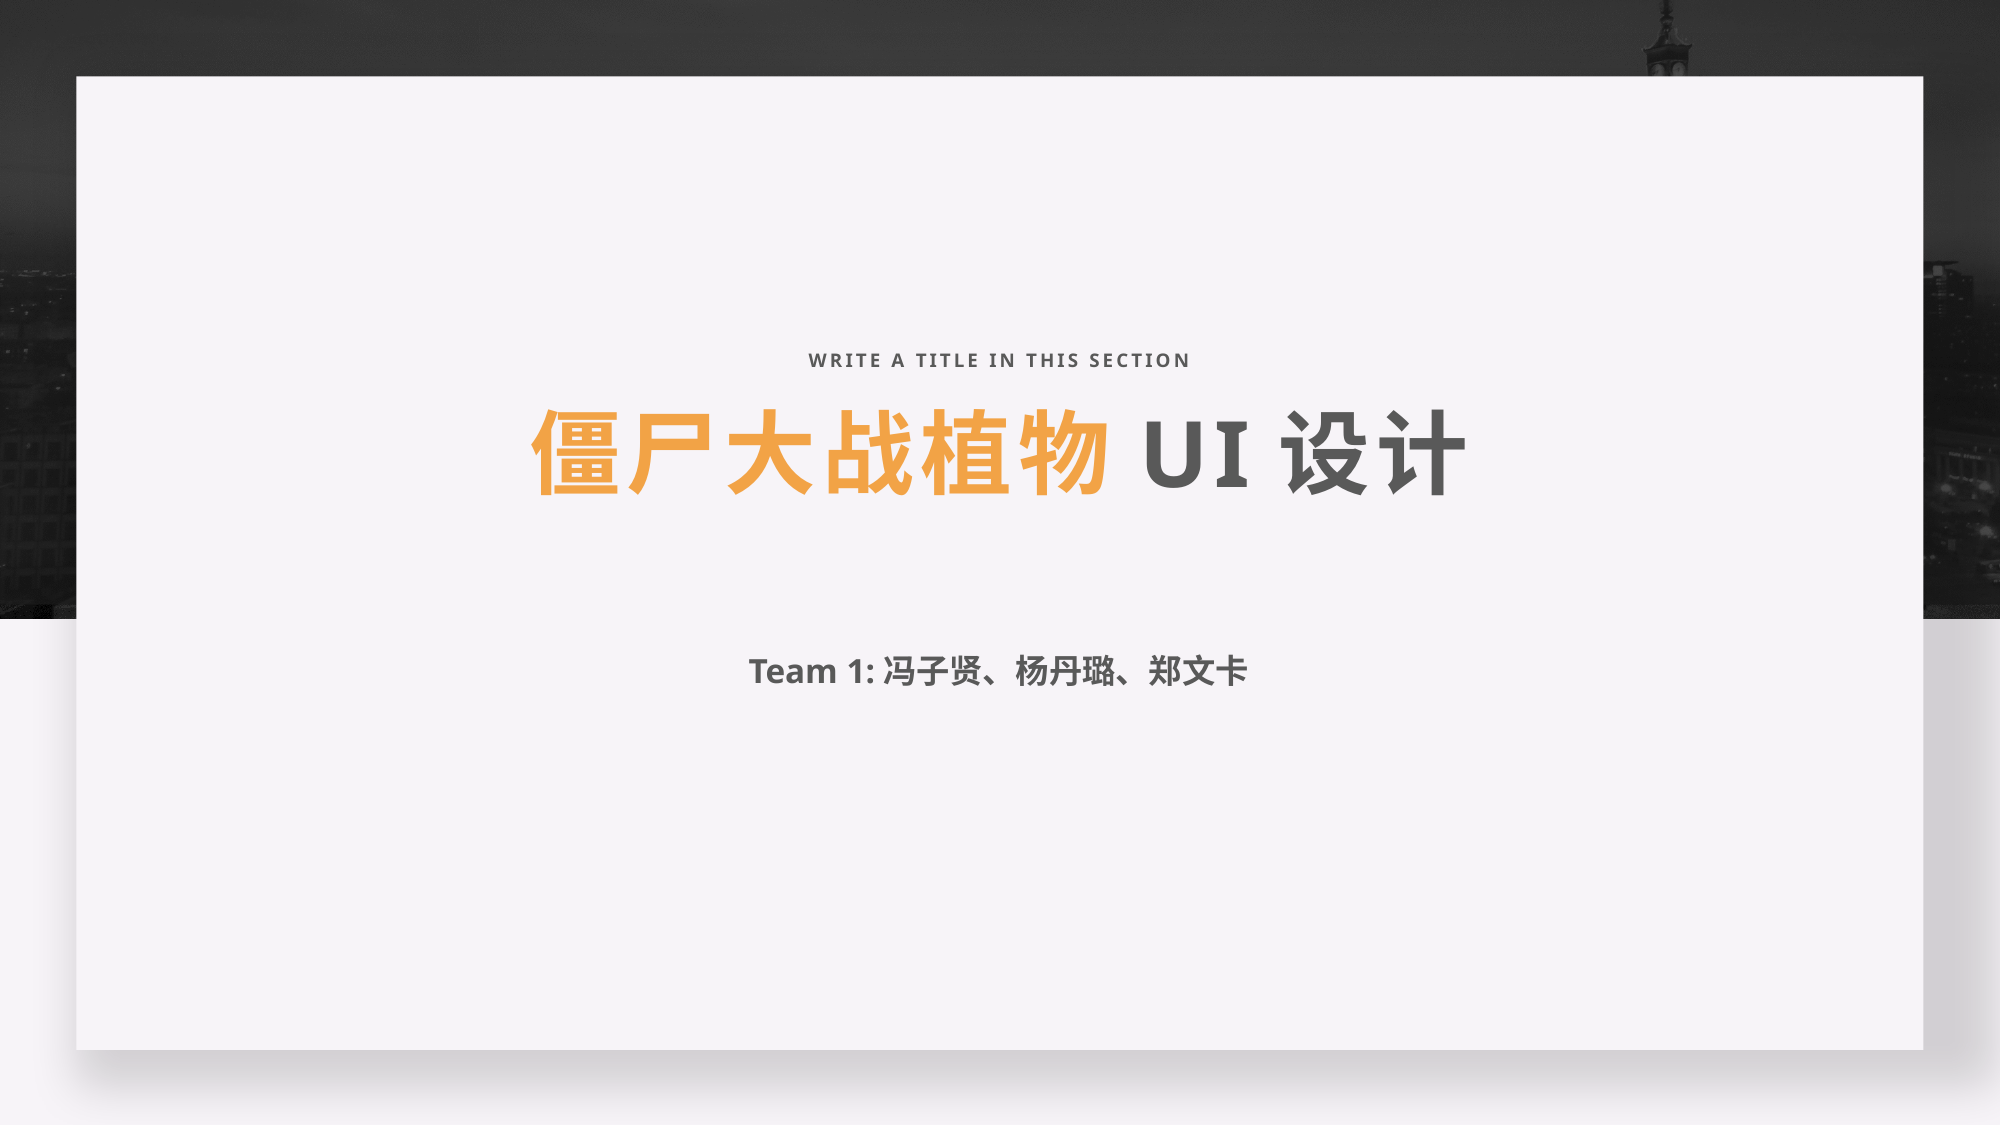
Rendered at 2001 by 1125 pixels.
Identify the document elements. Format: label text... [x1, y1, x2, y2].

text_box Team 1:冯子贤、杨丹璐、郑文卡 [690, 642, 1307, 698]
text_box [75, 619, 1924, 1051]
picture [0, 0, 2000, 619]
